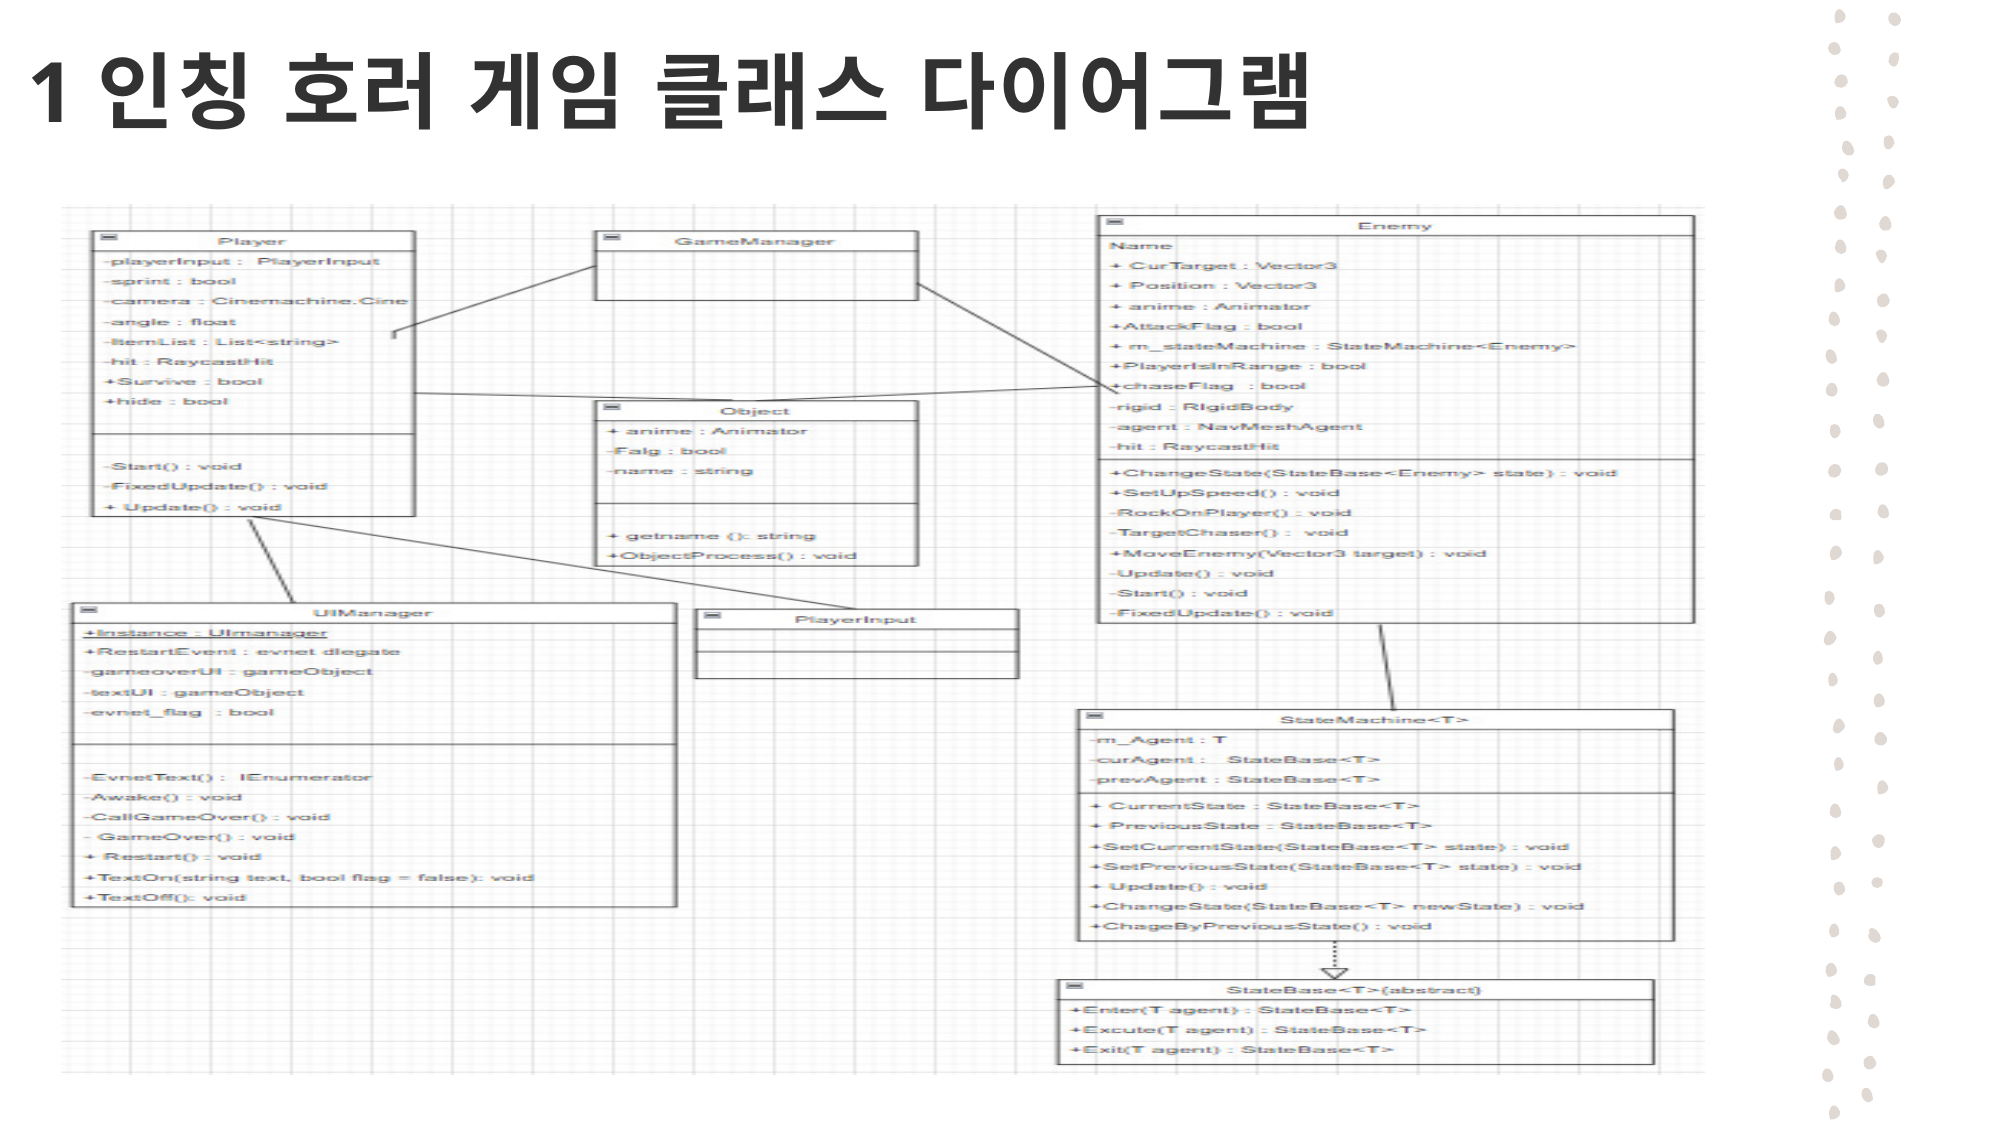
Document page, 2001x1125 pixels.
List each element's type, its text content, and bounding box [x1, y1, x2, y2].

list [61, 204, 1705, 1075]
title 1인칭 호러 게임 클래스 다이어그램 [9, 0, 1590, 176]
